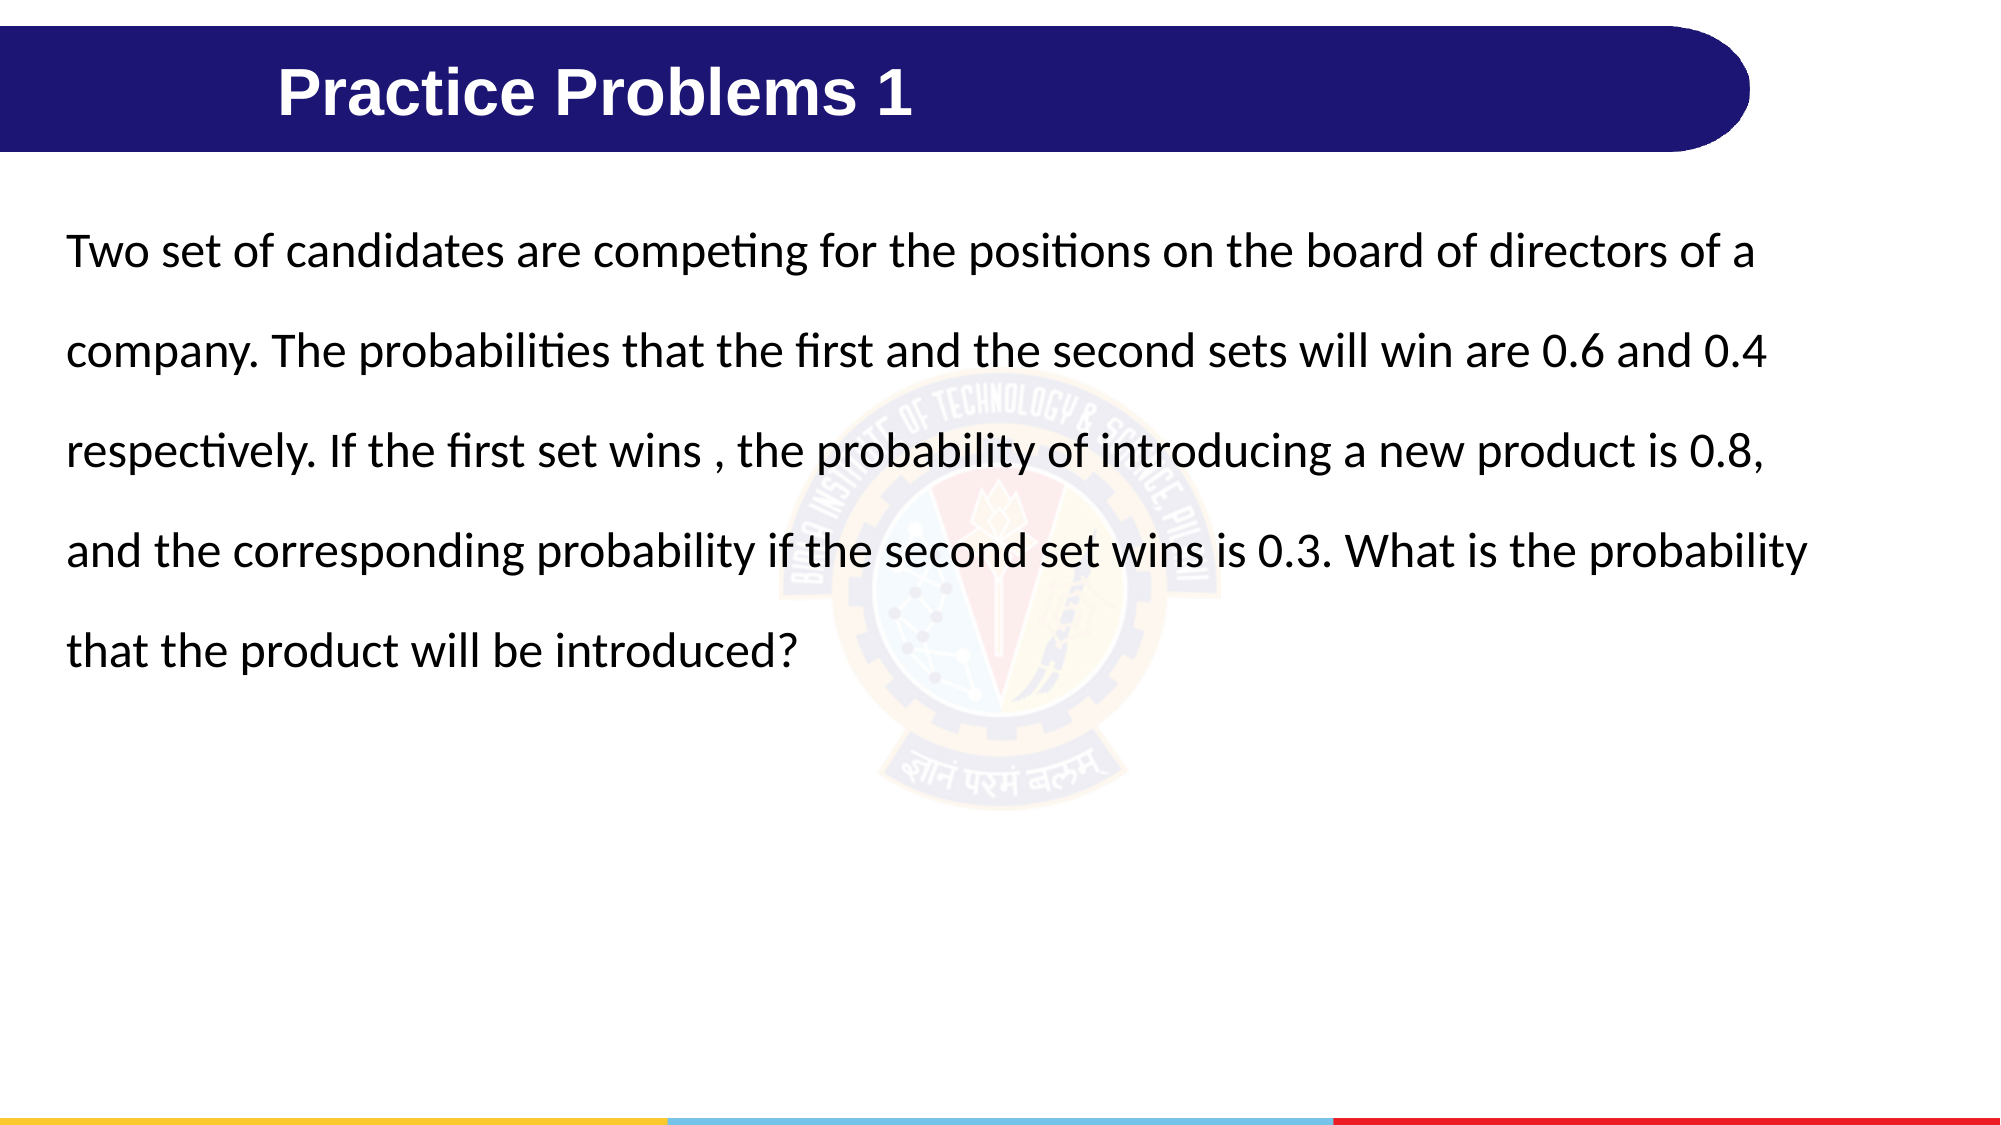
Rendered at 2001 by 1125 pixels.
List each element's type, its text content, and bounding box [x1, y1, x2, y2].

text_box Two set of candidates are competing for the positions on the board of directors of a company. The probabilities that the first and the second sets will win are 0.6 and 0.4 respectively. If the first set wins , the probability of introducing a new product is 0.8, and the corresponding probability if the second set wins is 0.3. What is the probability that the product will be introduced? [51, 180, 1852, 923]
picture [0, 26, 262, 152]
picture [1500, 26, 1750, 152]
picture [0, 1118, 2000, 1125]
title Practice Problems 1 [262, 26, 1500, 152]
